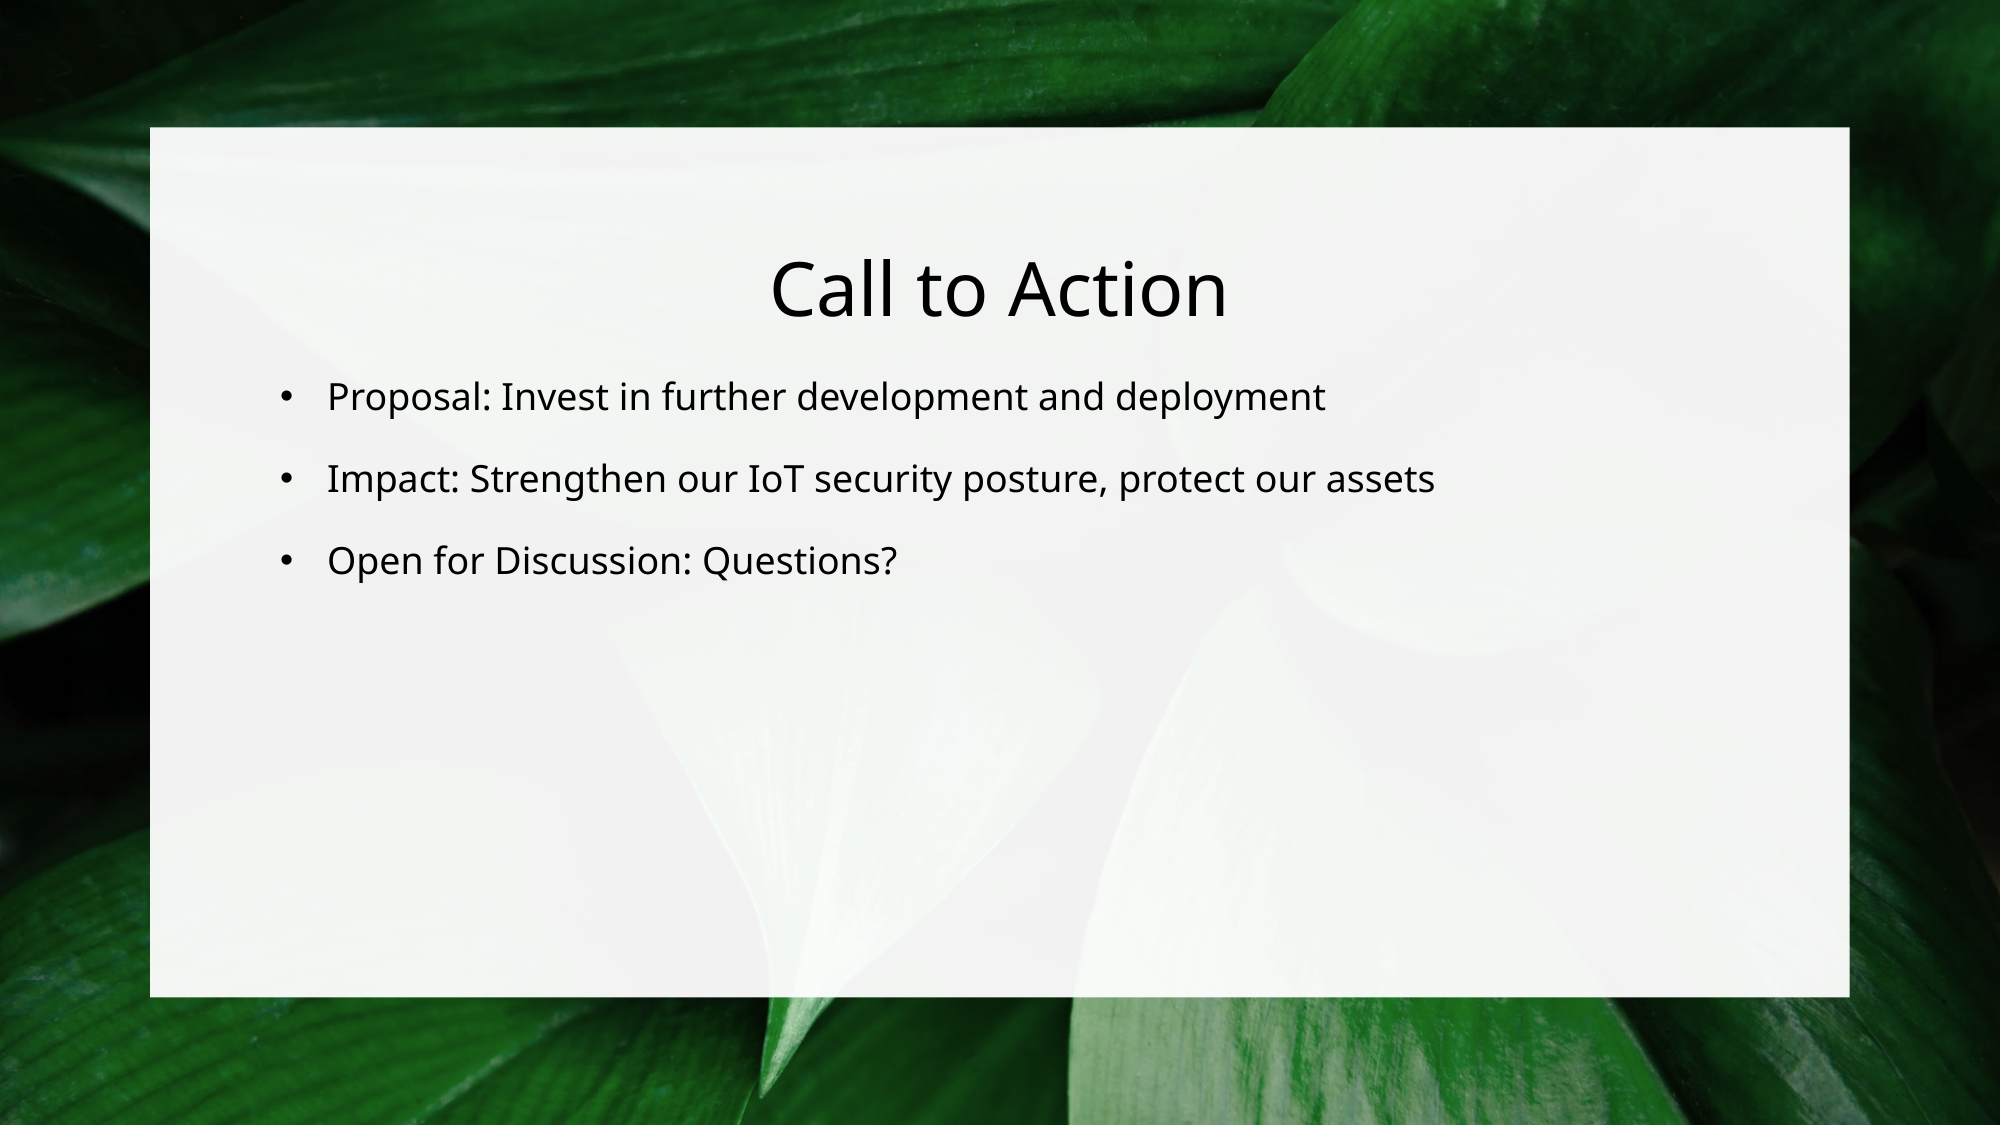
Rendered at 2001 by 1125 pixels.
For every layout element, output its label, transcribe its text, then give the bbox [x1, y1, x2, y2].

picture [0, 0, 2000, 1125]
title Call to Action [265, 163, 1735, 340]
list Proposal: Invest in further development and deployment Impact: Strengthen our IoT security posture, protect our assets Open for Discussion: Questions? [265, 370, 1735, 952]
